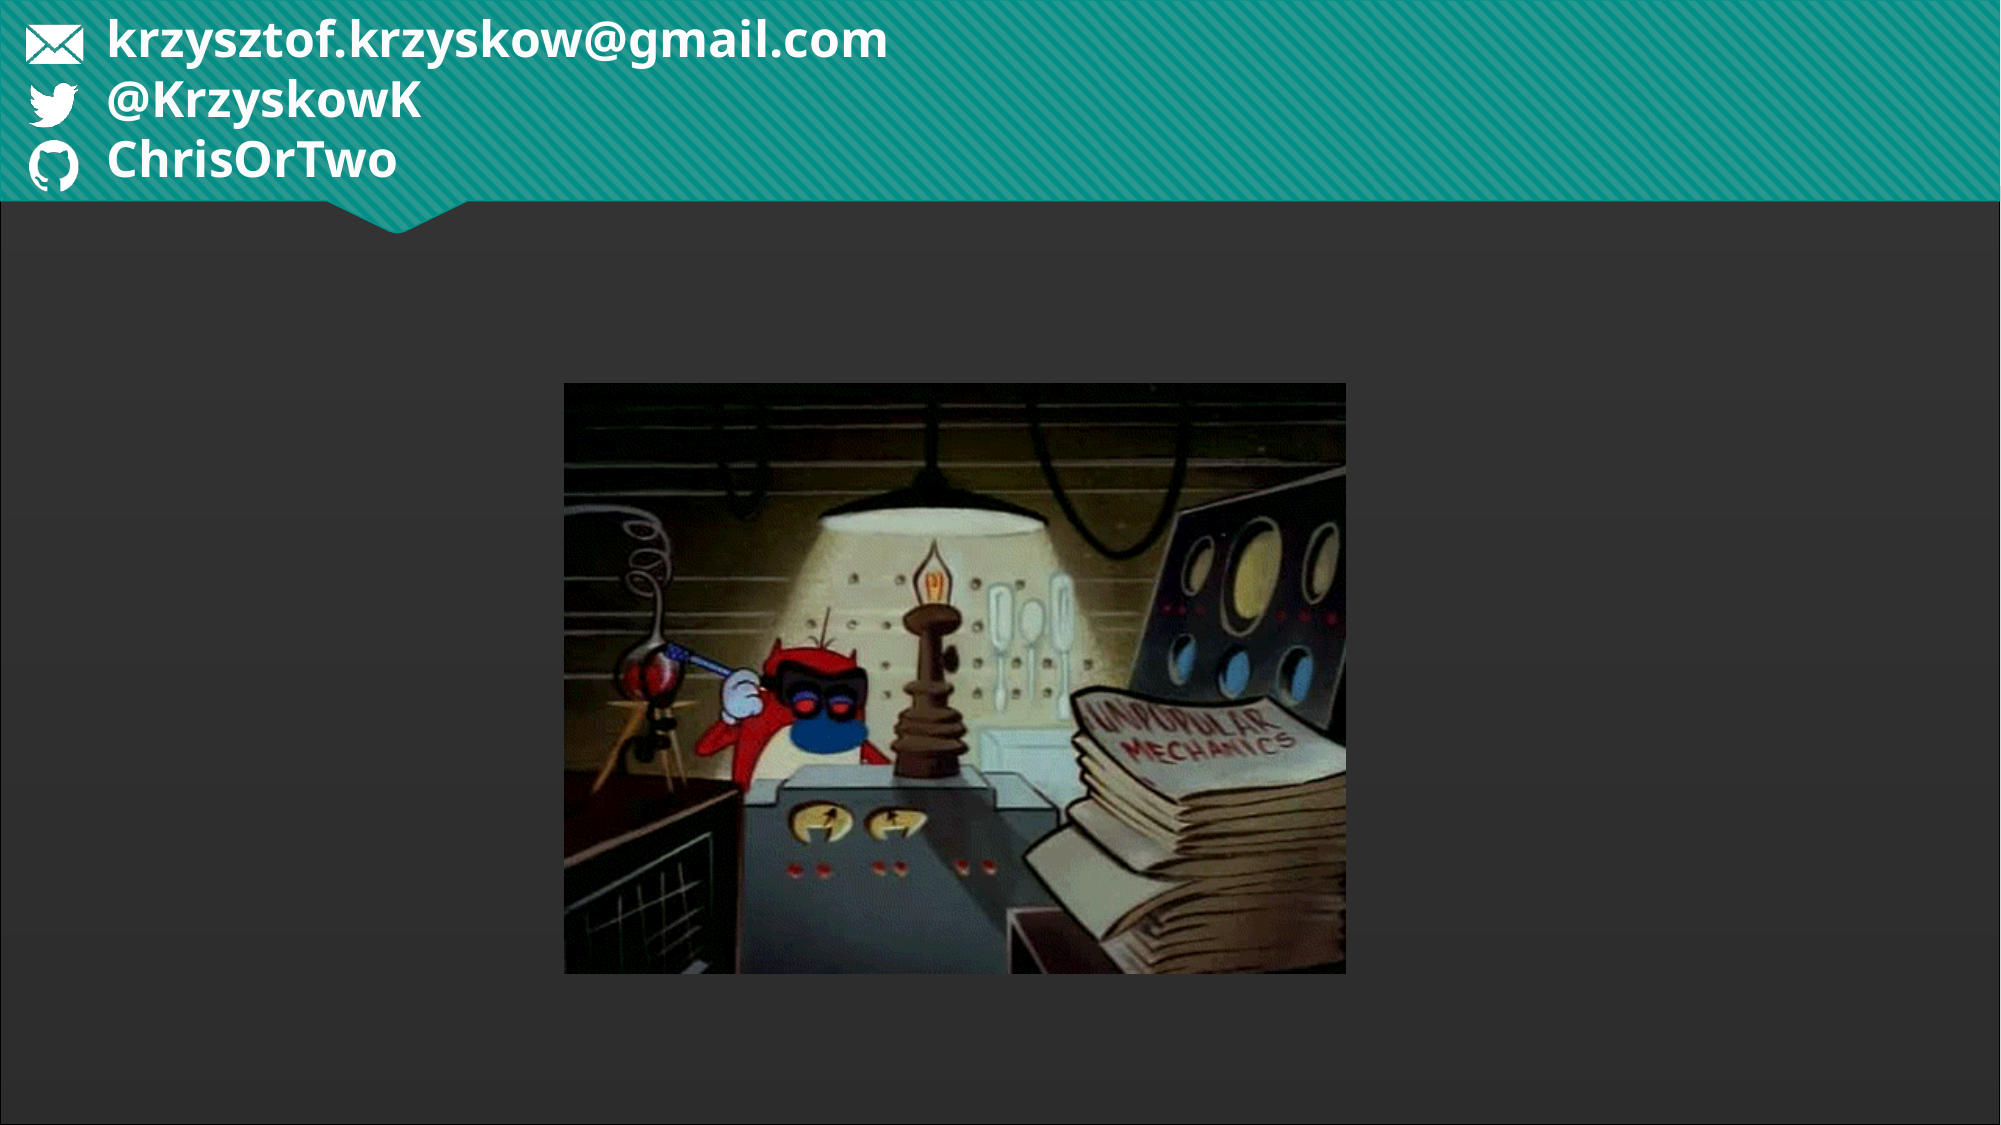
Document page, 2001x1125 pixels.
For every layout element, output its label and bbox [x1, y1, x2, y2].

picture [563, 383, 1346, 975]
text_box [24, 0, 1091, 204]
